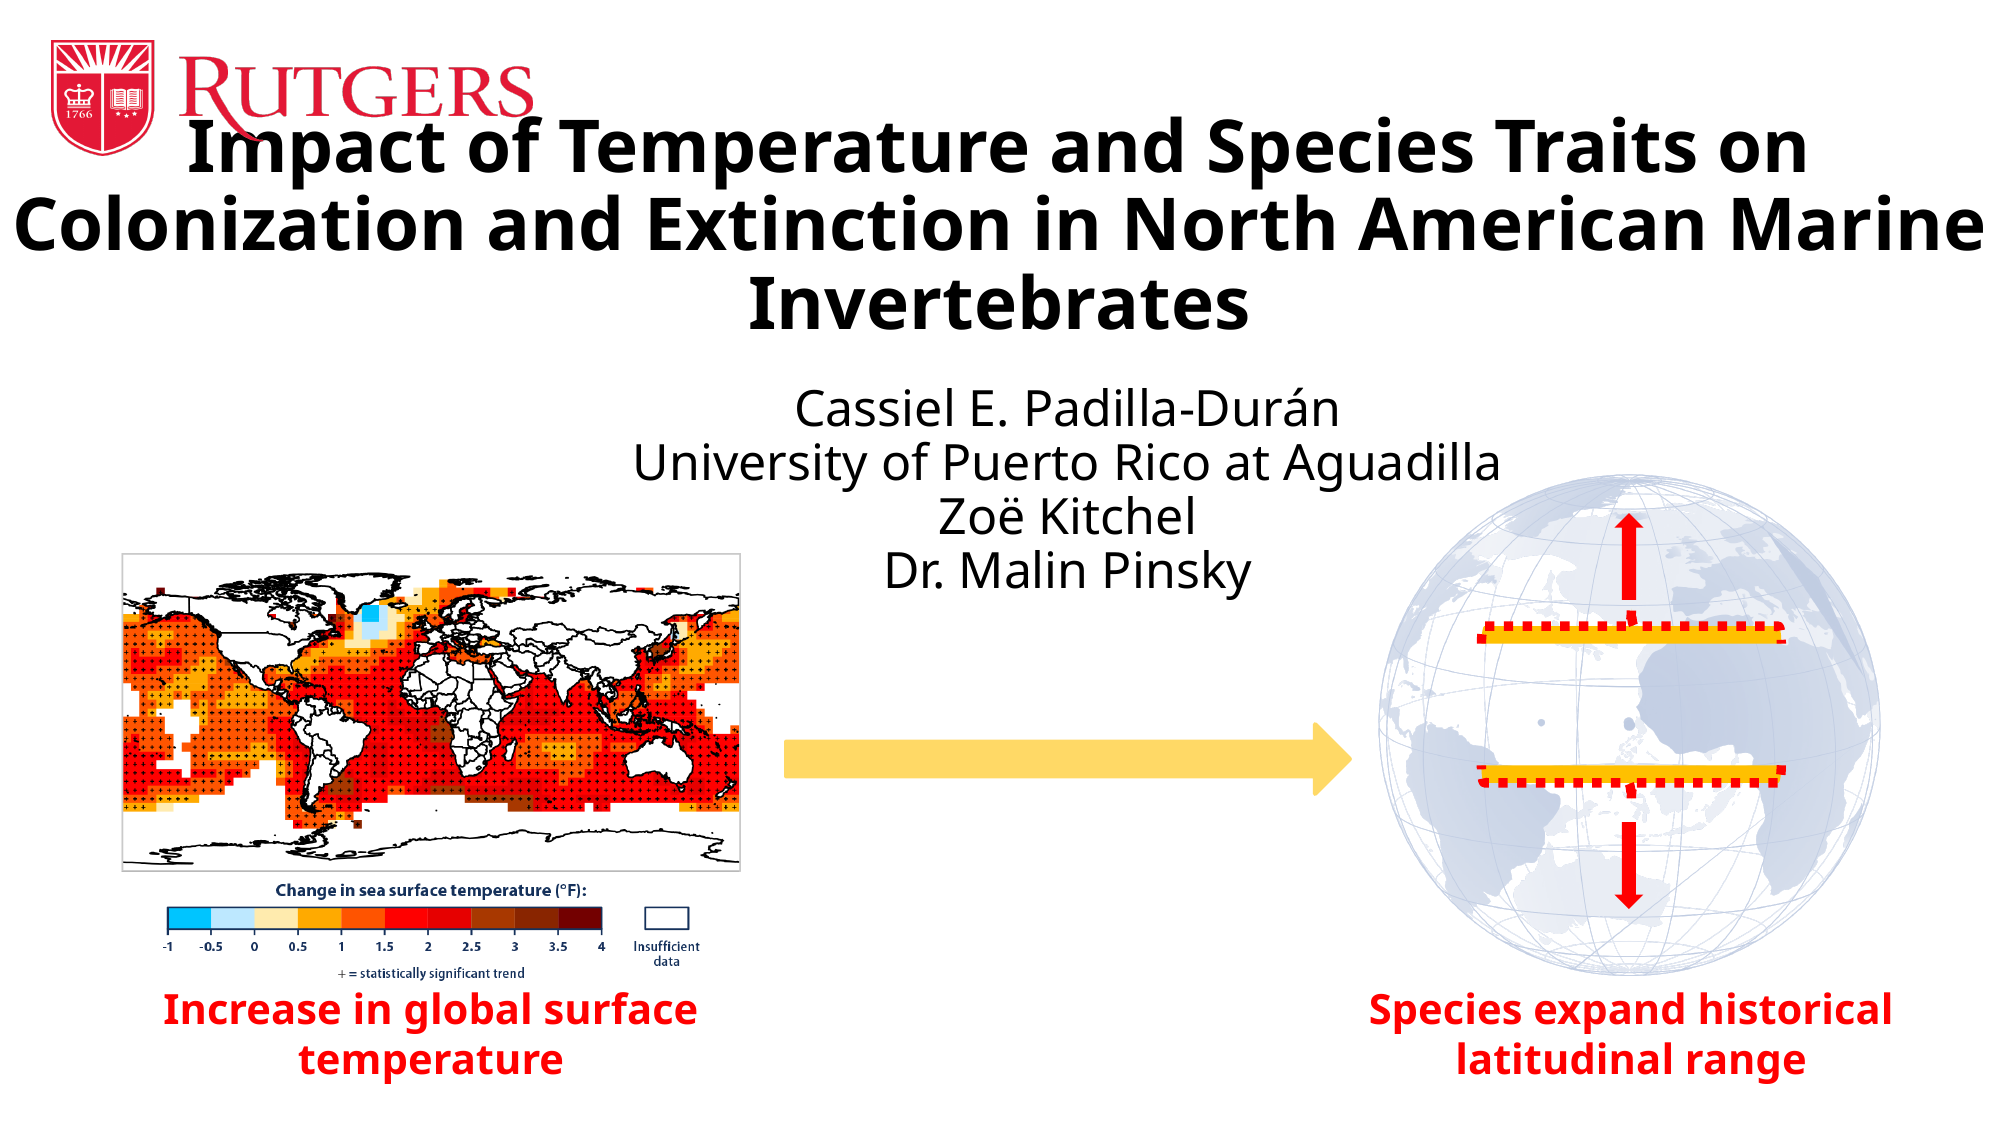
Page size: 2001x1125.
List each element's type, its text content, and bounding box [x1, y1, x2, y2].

picture [51, 39, 534, 156]
subtitle Cassiel E. Padilla-Durán University of Puerto Rico at Aguadilla Zoë Kitchel Dr. Malin Pinsky [0, 375, 2000, 648]
text_box [784, 722, 1352, 796]
title Impact of Temperature and Species Traits on Colonization and Extinction in North American Marine Invertebrates [0, 0, 2000, 353]
picture [104, 533, 758, 998]
picture [1378, 474, 2000, 976]
text_box Increase in global surface temperature [119, 1006, 743, 1092]
text_box Species expand historical latitudinal range [1340, 975, 1923, 1092]
